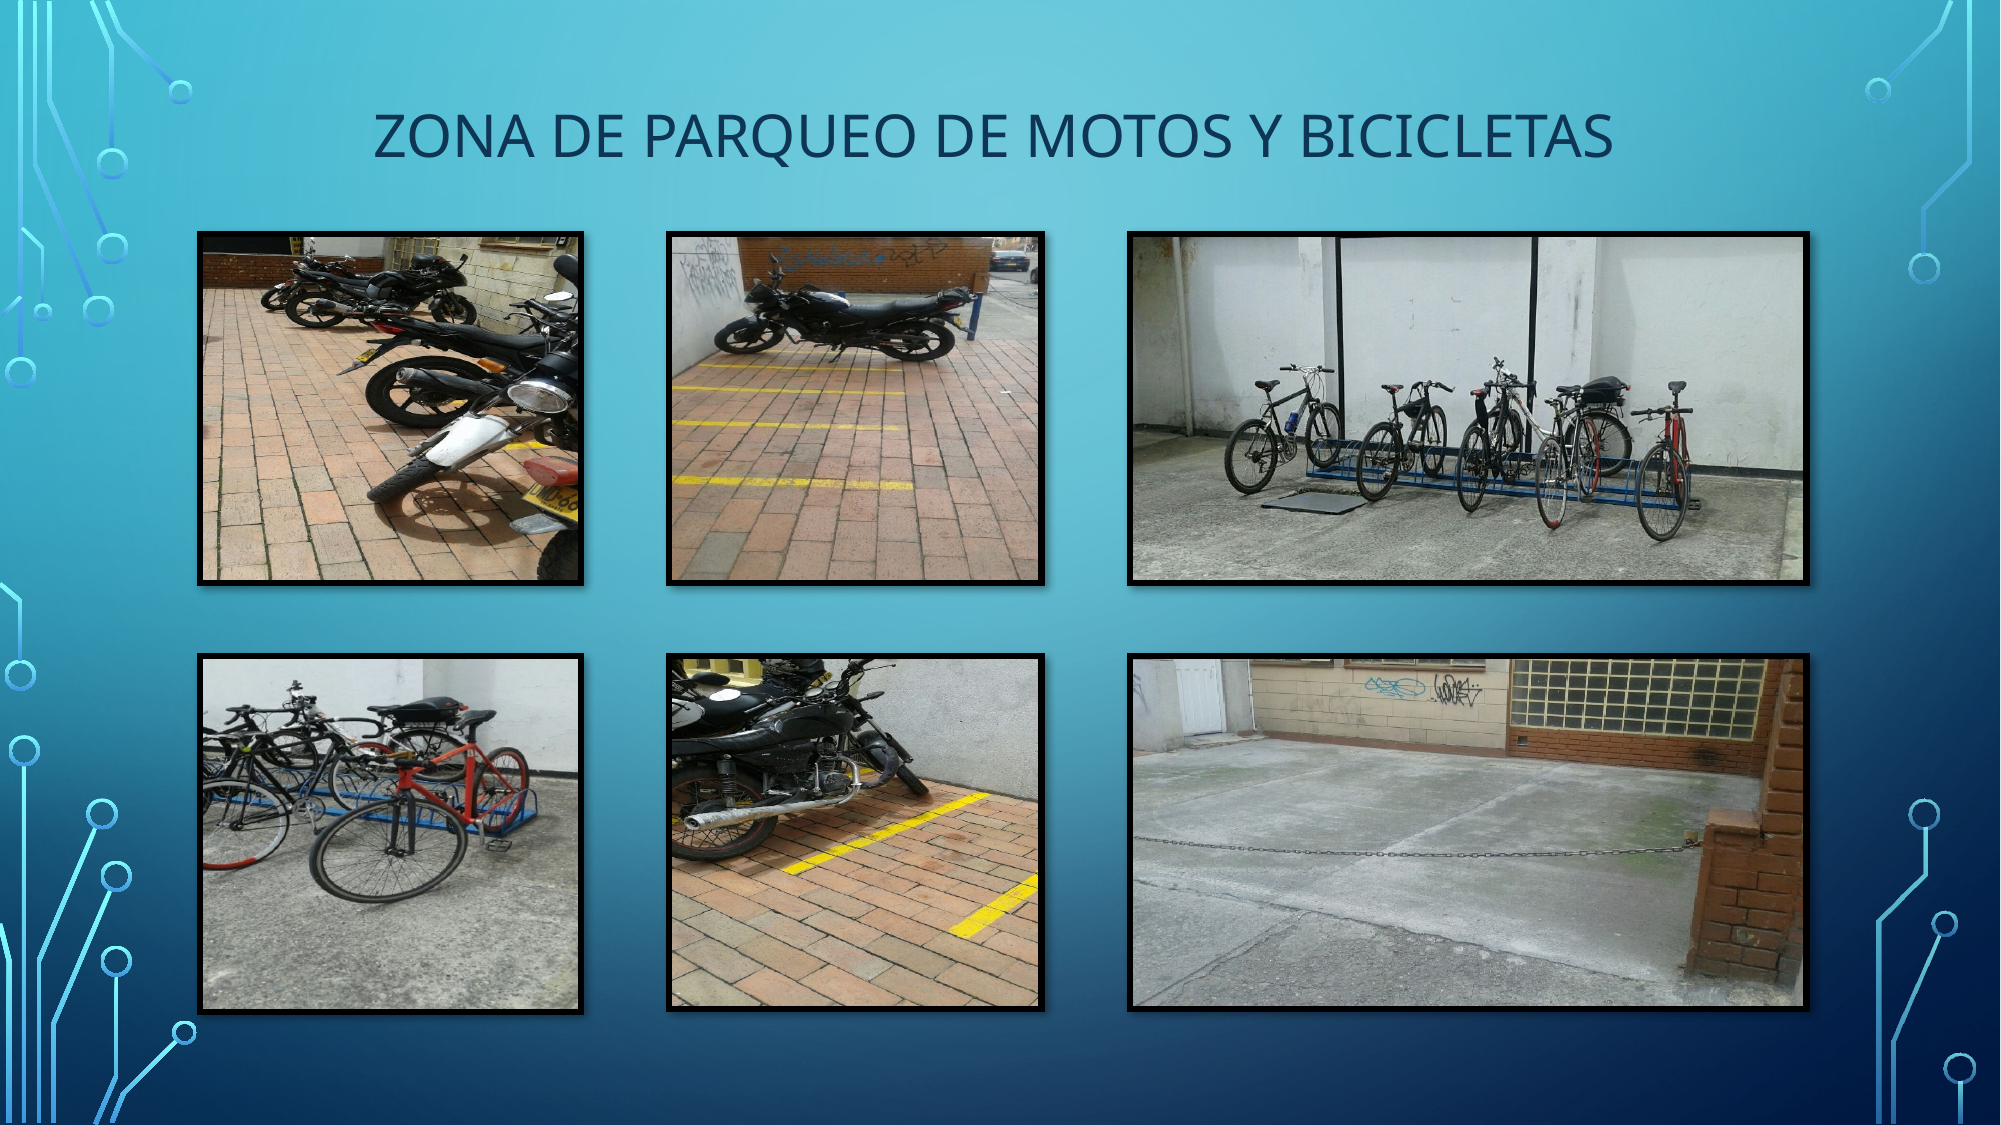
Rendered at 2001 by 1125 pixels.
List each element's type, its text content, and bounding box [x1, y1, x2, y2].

picture [1132, 659, 1804, 1006]
title ZONA DE PARQUEO DE MOTOS Y BICICLETAS [358, 90, 1642, 186]
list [202, 236, 578, 580]
picture [1132, 236, 1804, 580]
picture [672, 236, 1039, 580]
picture [672, 659, 1039, 1006]
picture [202, 659, 578, 1010]
